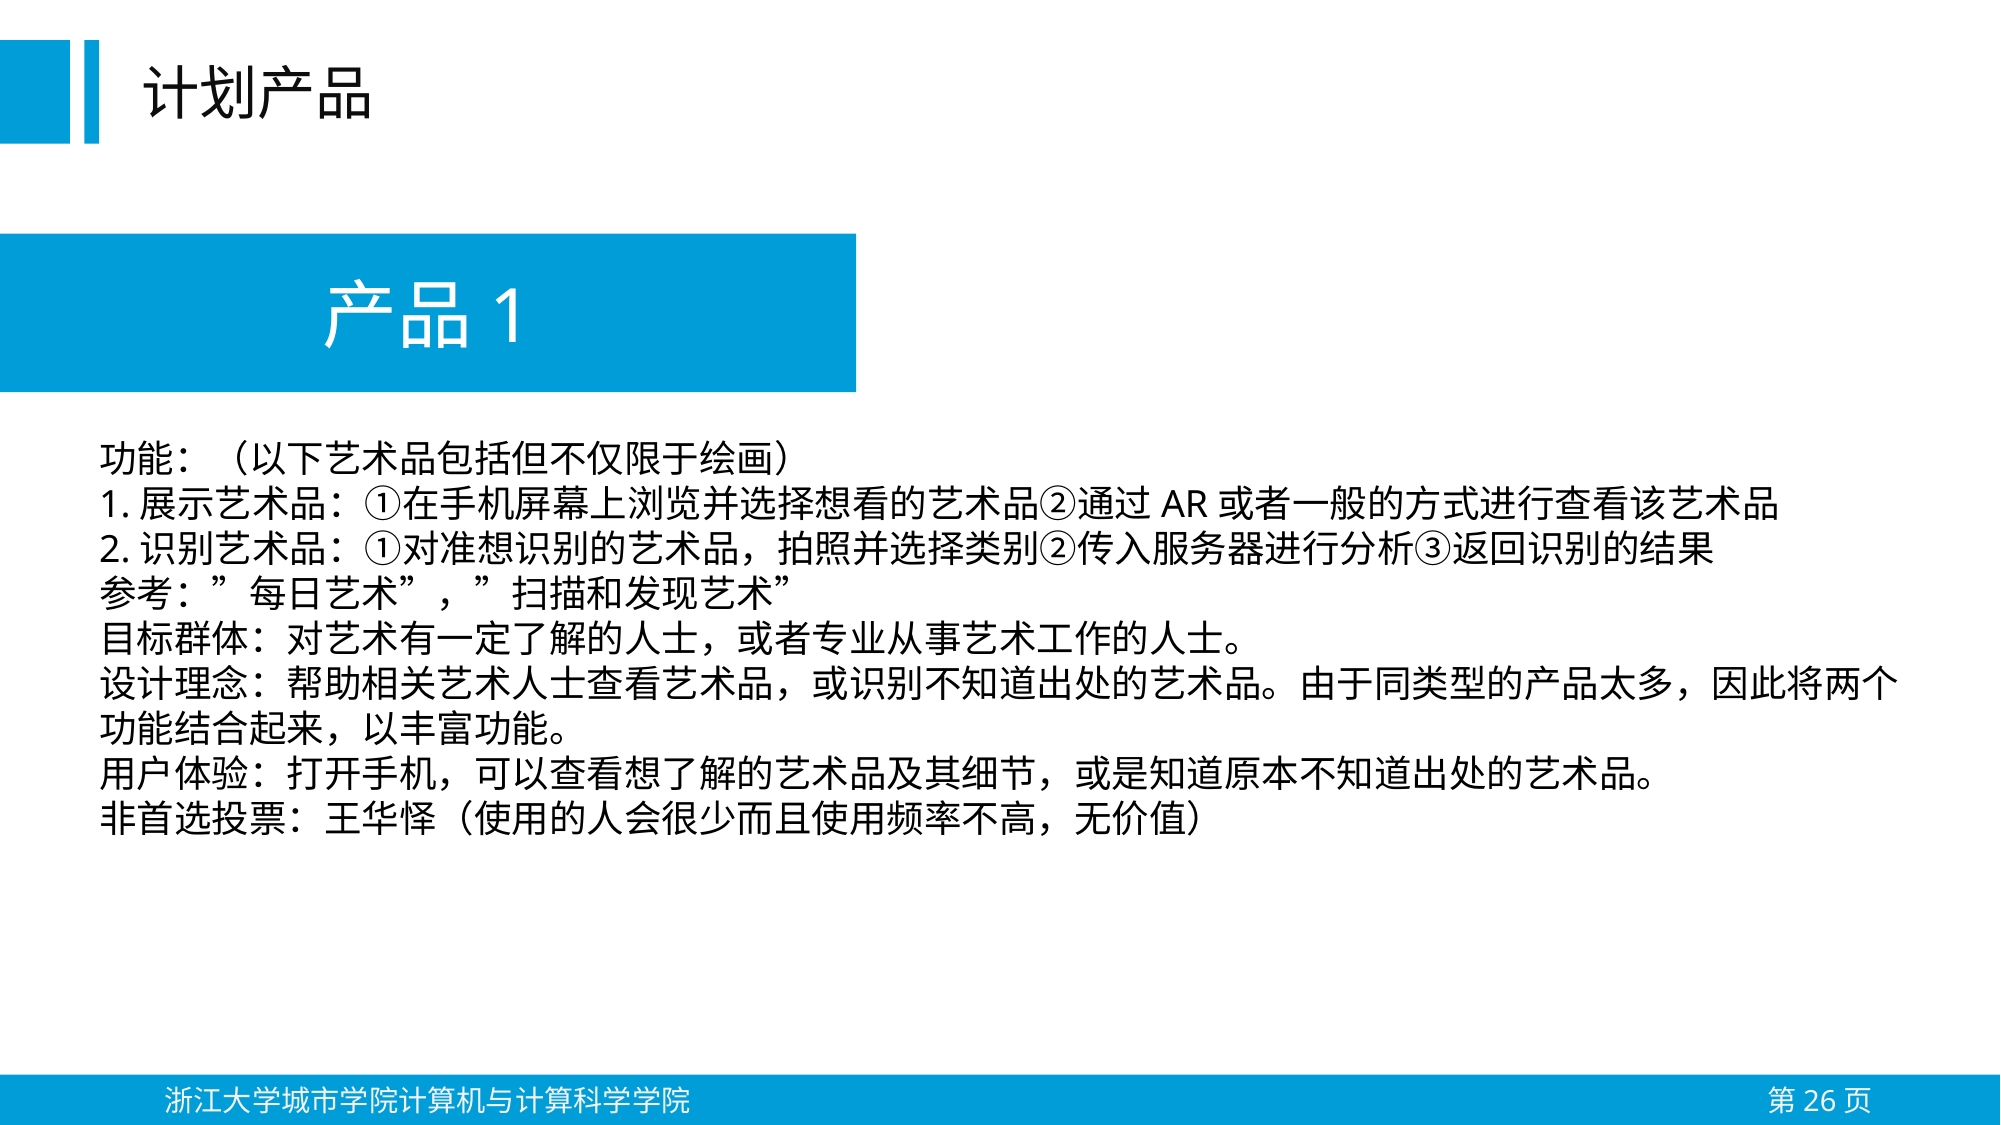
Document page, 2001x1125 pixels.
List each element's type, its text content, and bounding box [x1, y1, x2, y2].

text_box 功能：（以下艺术品包括但不仅限于绘画） 1.展示艺术品：①在手机屏幕上浏览并选择想看的艺术品②通过AR或者一般的方式进行查看该艺术品 2.识别艺术品：①对准想识别的艺术品，拍照并选择类别②传入服务器进行分析③返回识别的结果 参考：”每日艺术”，”扫描和发现艺术” 目标群体：对艺术有一定了解的人士，或者专业从事艺术工作的人士。 设计理念：帮助相关艺术人士查看艺术品，或识别不知道出处的艺术品。由于同类型的产品太多，因此将两个功能结合起来，以丰富功能。 用户体验：打开手机，可以查看想了解的艺术品及其细节，或是知道原本不知道出处的艺术品。 非首选投票：王华怿（使用的人会很少而且使用频率不高，无价值） [84, 427, 1926, 847]
text_box 计划产品 [126, 49, 389, 134]
text_box [0, 39, 71, 145]
text_box 第26页 [1752, 1074, 1888, 1125]
text_box 产品1 [0, 233, 857, 393]
text_box [83, 39, 100, 145]
text_box 浙江大学城市学院计算机与计算科学学院 [149, 1074, 706, 1125]
text_box [0, 1073, 2000, 1125]
